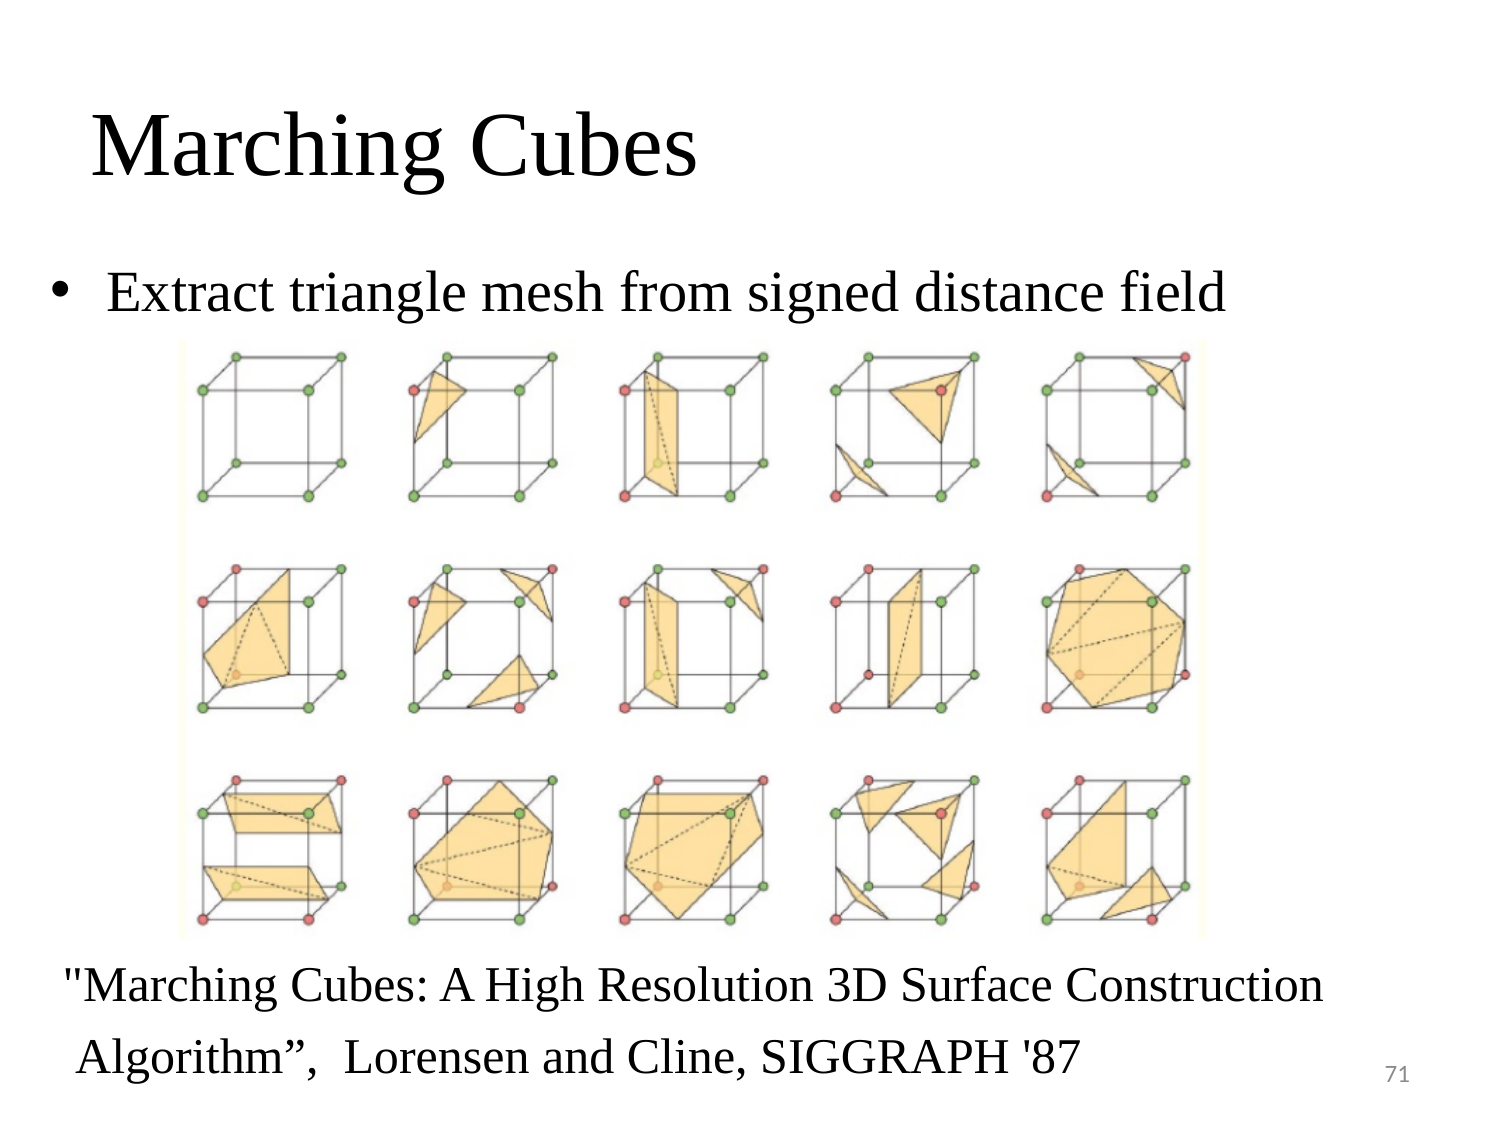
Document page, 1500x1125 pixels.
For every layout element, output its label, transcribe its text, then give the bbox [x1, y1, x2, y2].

picture [178, 339, 1208, 940]
list Extract triangle mesh from signed distance field "Marching Cubes: A High Resolution 3D Surface Construction Algorithm”, Lorensen and Cline, SIGGRAPH '87 [35, 246, 1430, 1055]
slide_number 71 [1074, 1042, 1425, 1103]
title Marching Cubes [75, 45, 1425, 233]
